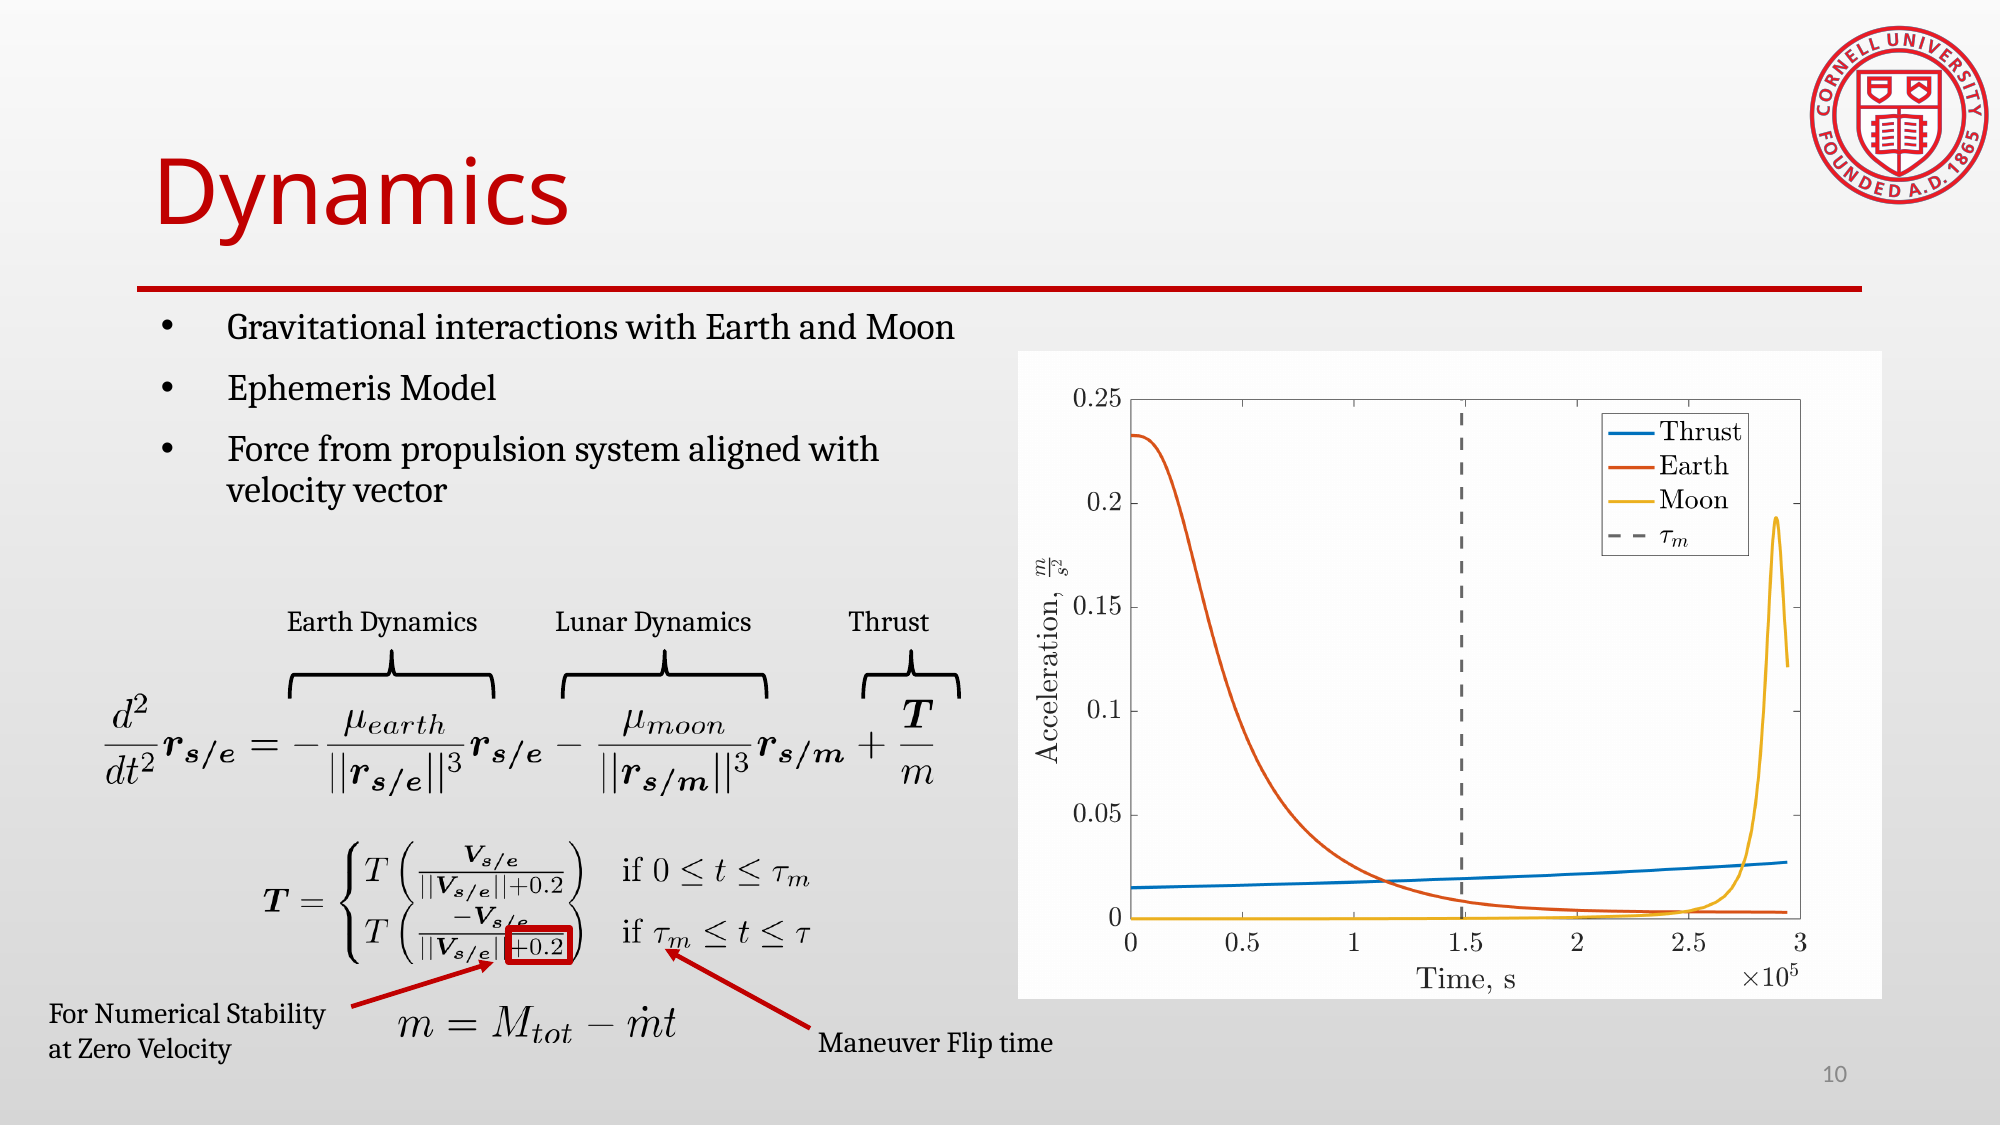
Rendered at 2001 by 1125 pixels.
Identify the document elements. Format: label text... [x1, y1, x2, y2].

picture [398, 1006, 676, 1043]
picture [1797, 22, 2000, 209]
title Dynamics [137, 111, 1863, 278]
picture [1018, 350, 1882, 999]
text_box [350, 961, 494, 1007]
slide_number 10 [1412, 1042, 1863, 1103]
text_box Maneuver Flip time [803, 1015, 1138, 1066]
text_box For Numerical Stability at Zero Velocity [33, 986, 369, 1072]
list Gravitational interactions with Earth and Moon Ephemeris Model Force from propulsion system aligned with velocity vector [137, 299, 1000, 620]
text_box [664, 948, 811, 1029]
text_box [102, 594, 971, 796]
picture [263, 841, 811, 964]
